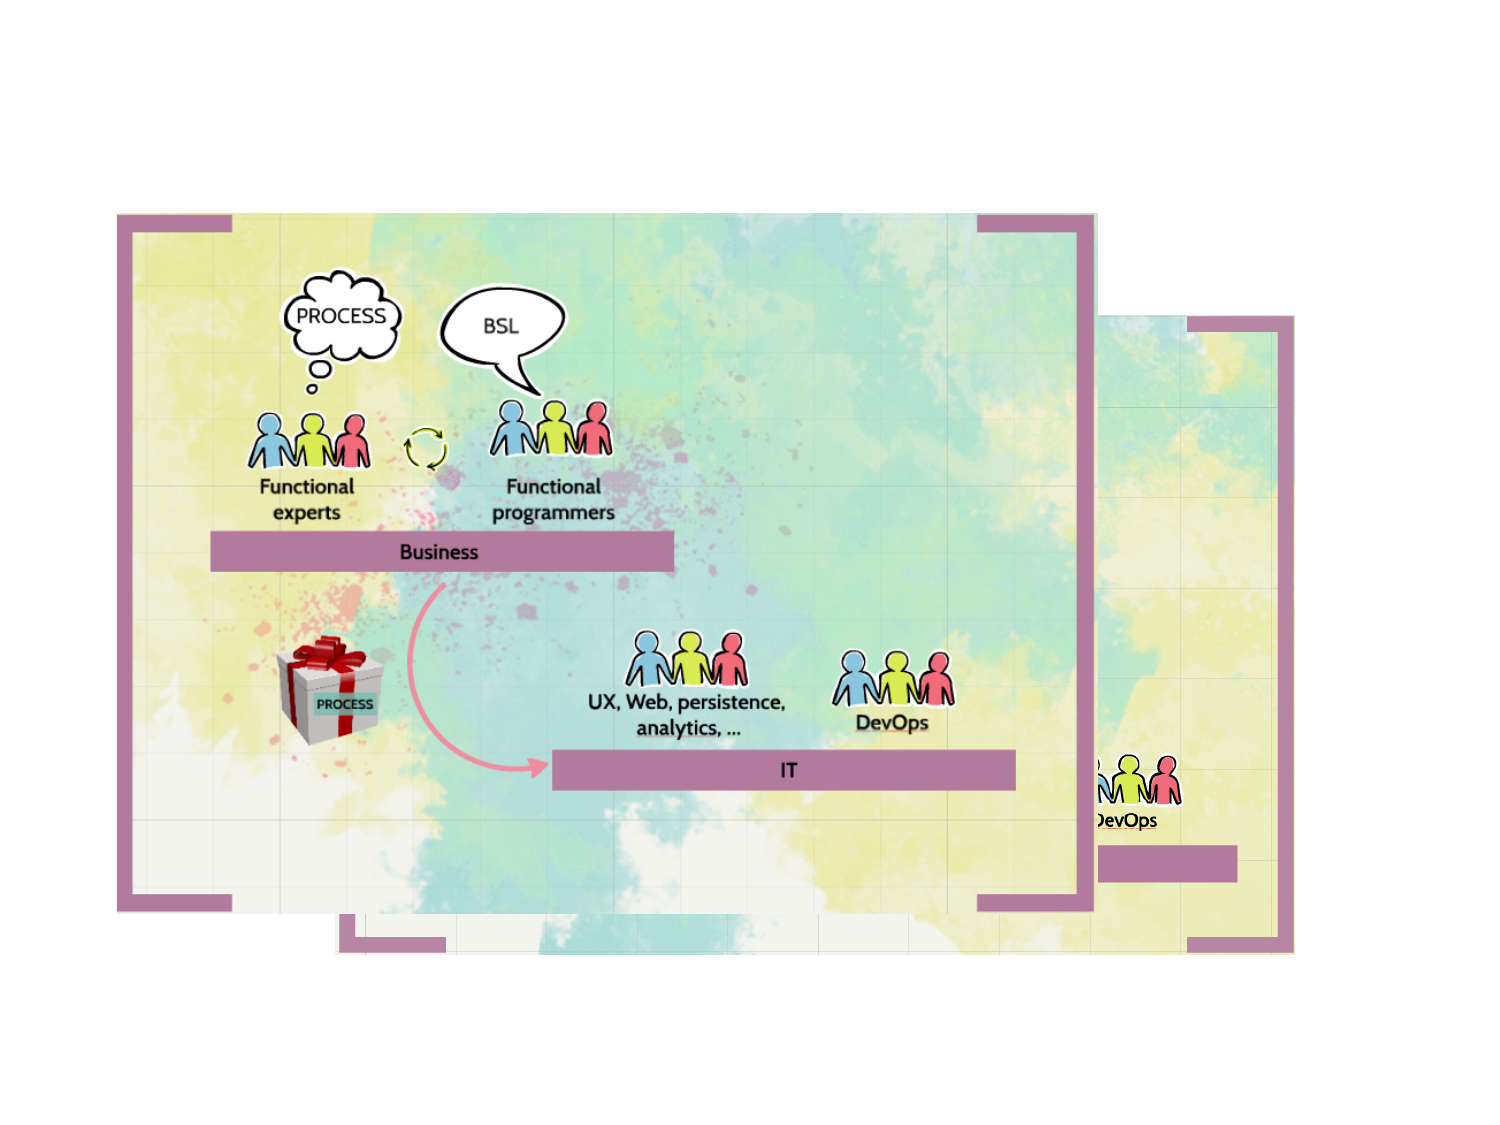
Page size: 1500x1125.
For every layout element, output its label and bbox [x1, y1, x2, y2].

picture [116, 213, 1296, 955]
